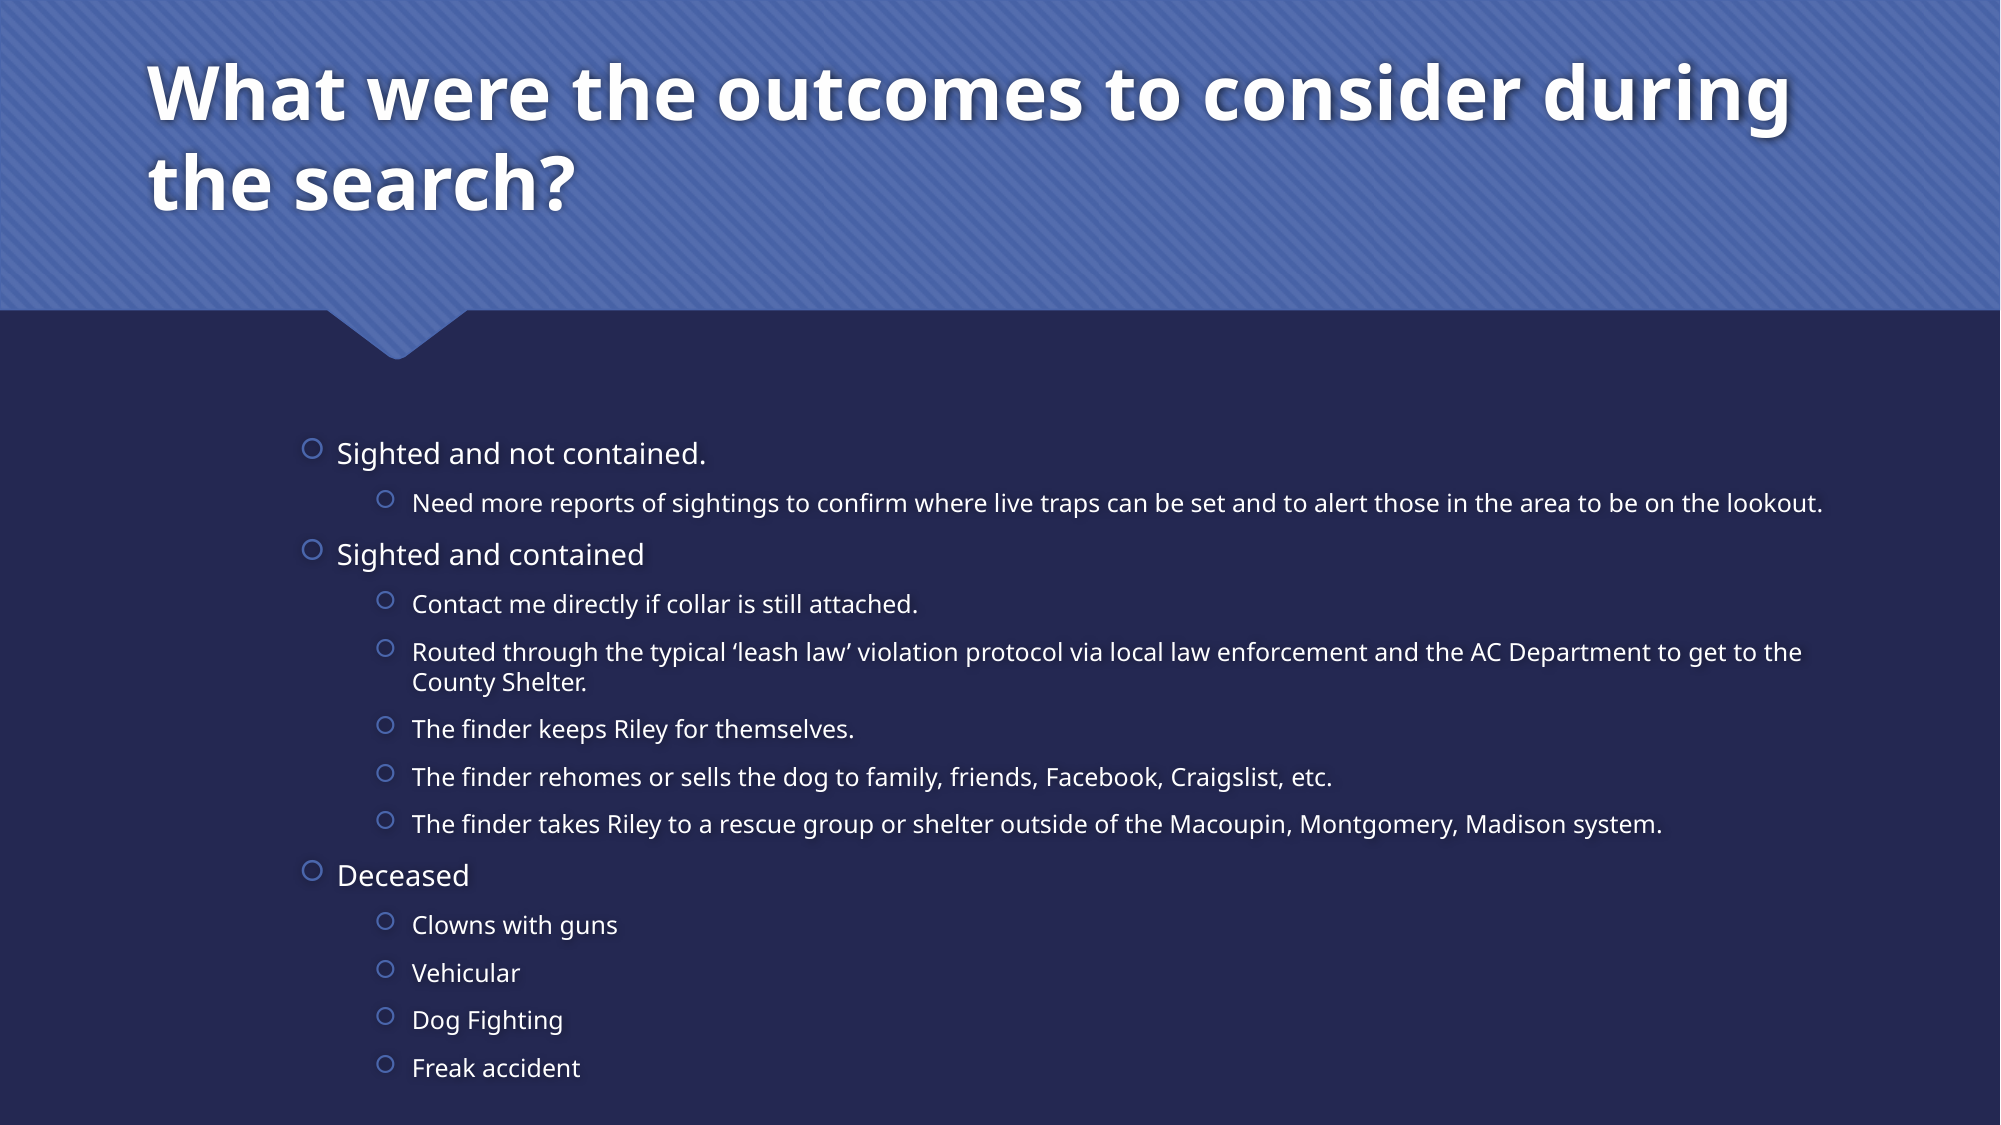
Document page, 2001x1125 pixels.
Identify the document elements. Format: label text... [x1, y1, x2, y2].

list Sighted and not contained. Need more reports of sightings to confirm where live traps can be set and to alert those in the area to be on the lookout. Sighted and contained Contact me directly if collar is still attached. Routed through the typical ‘leash law’ violation protocol via local law enforcement and the AC Department to get to the County Shelter. The finder keeps Riley for themselves. The finder rehomes or sells the dog to family, friends, Facebook, Craigslist, etc. The finder takes Riley to a rescue group or shelter outside of the Macoupin, Montgomery, Madison system. Deceased Clowns with guns Vehicular Dog Fighting Freak accident [134, 364, 1866, 1105]
title What were the outcomes to consider during the search? [132, 73, 1868, 233]
